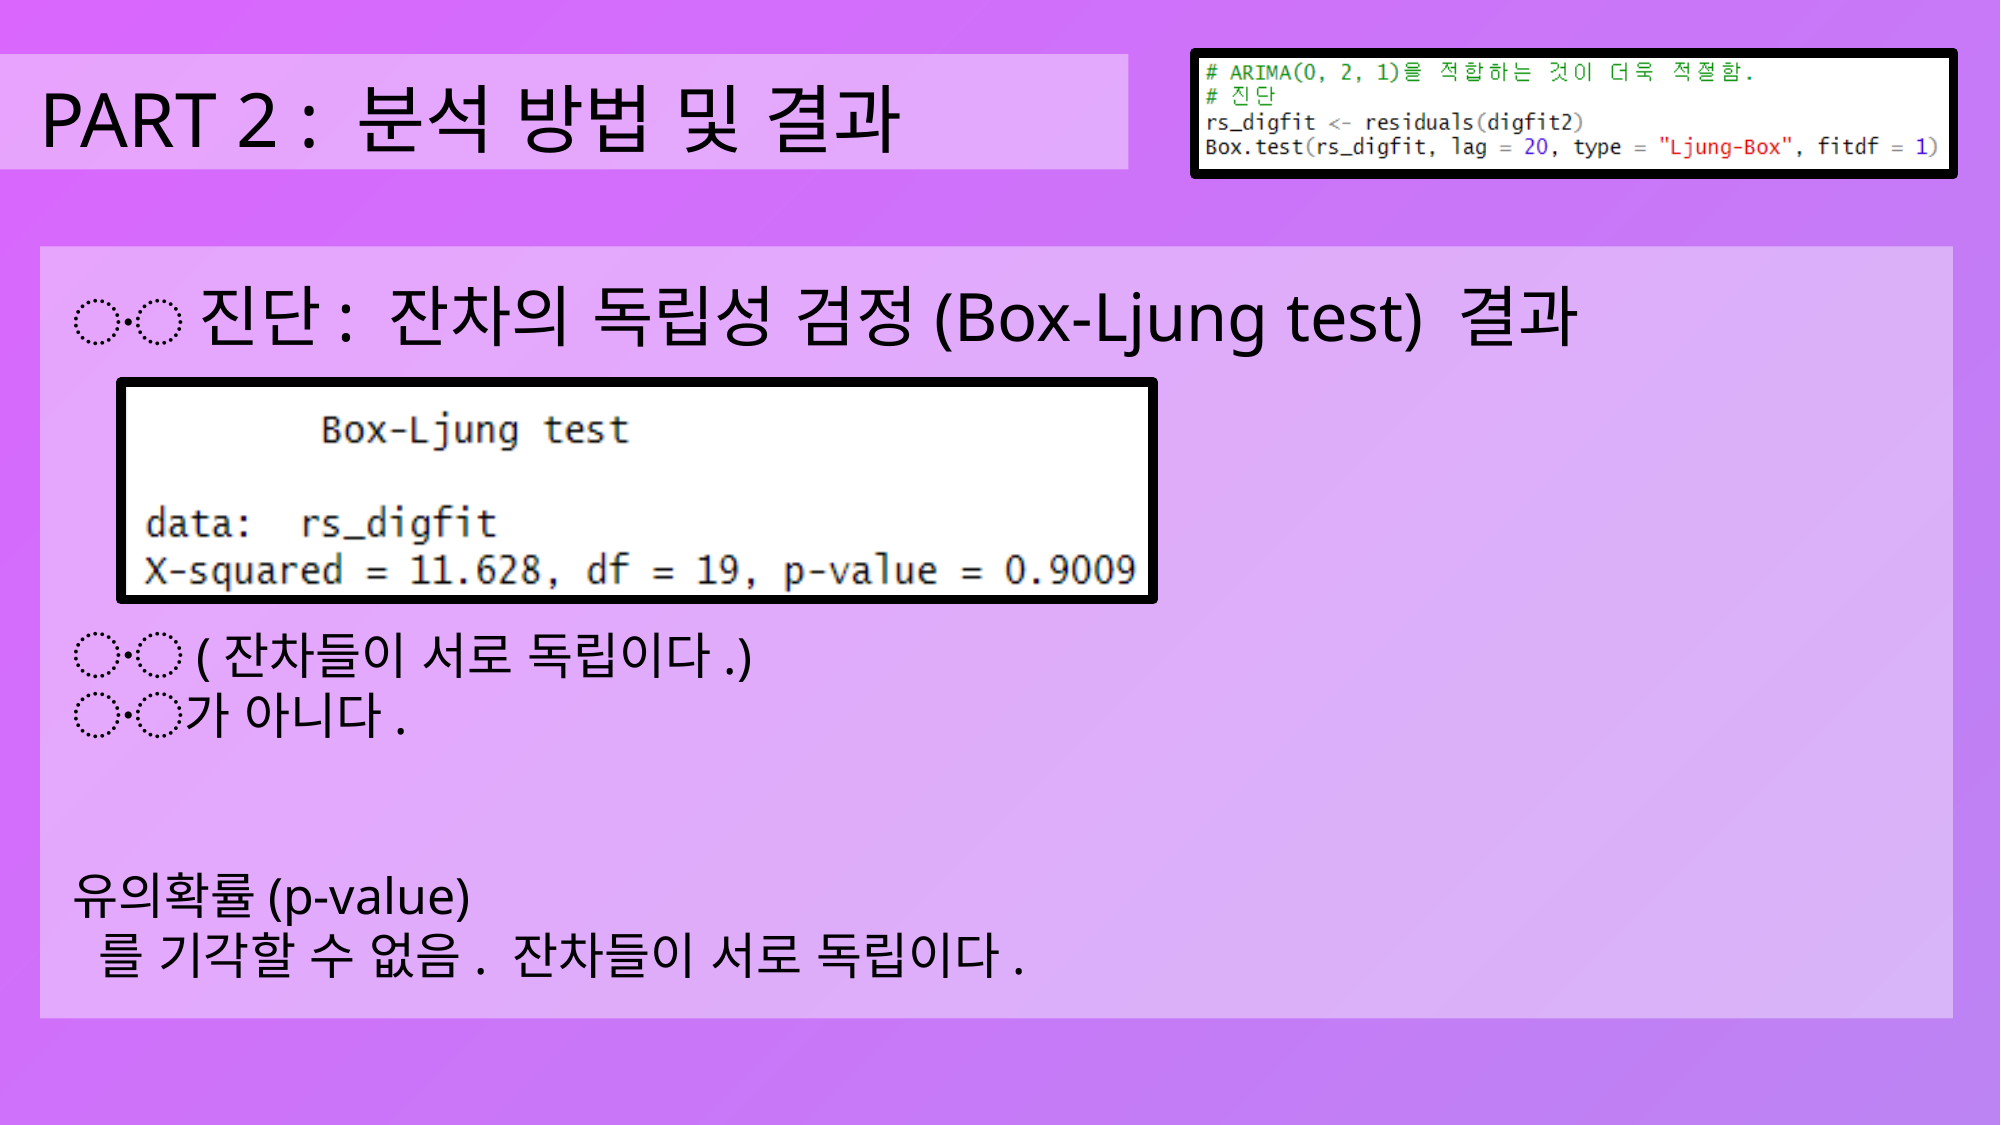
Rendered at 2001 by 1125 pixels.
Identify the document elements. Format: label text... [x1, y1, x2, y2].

picture [125, 386, 1149, 595]
text_box 〮 진단: 잔차의 독립성 검정(Box-Ljung test) 결과 [57, 267, 1825, 363]
text_box [39, 245, 1954, 1019]
picture [1199, 57, 1949, 170]
title PART 2 : 분석 방법 및 결과 [24, 54, 1797, 192]
